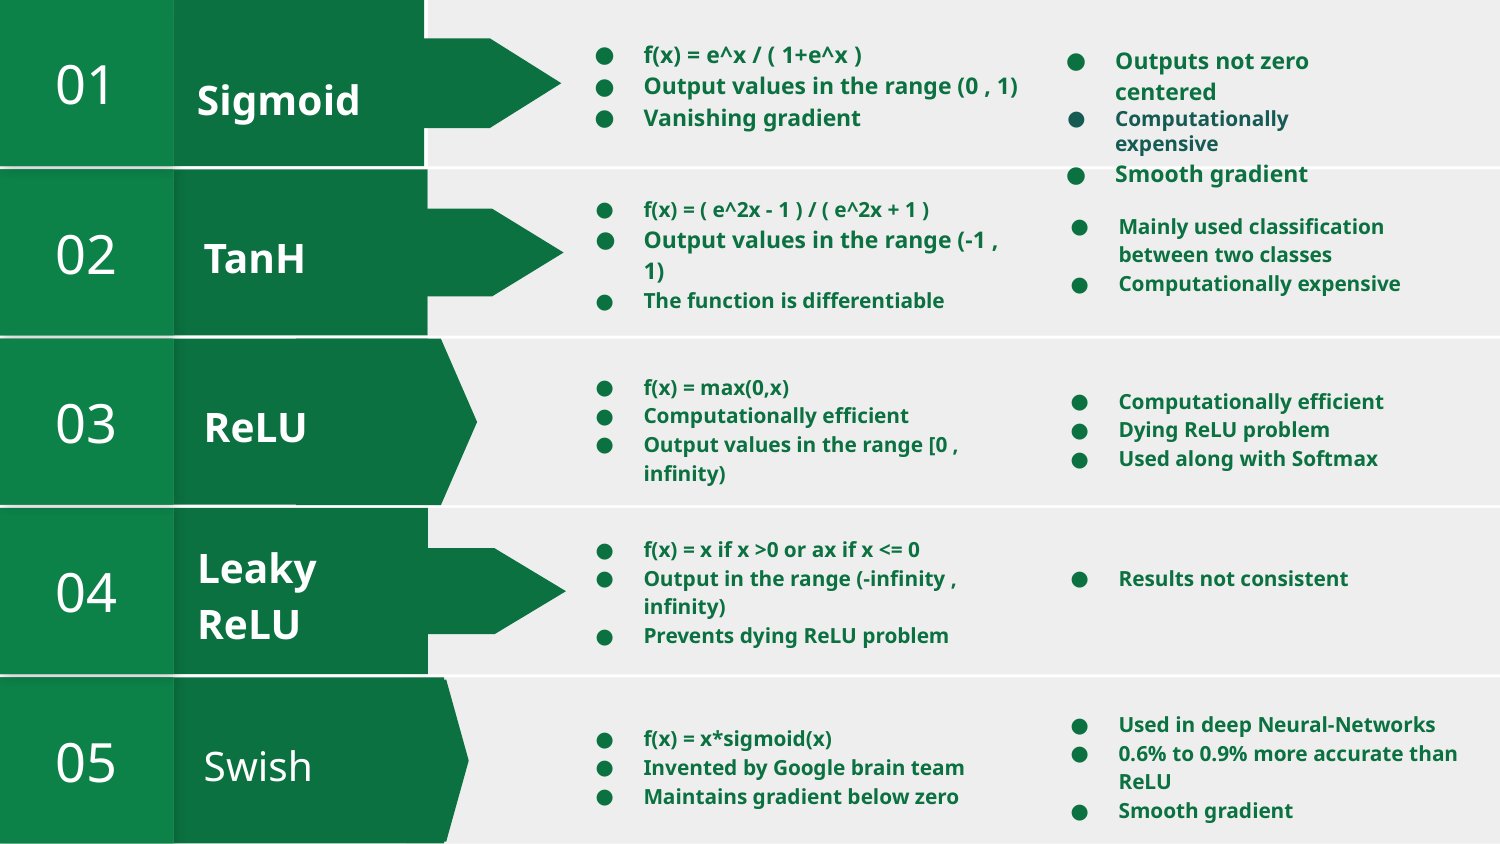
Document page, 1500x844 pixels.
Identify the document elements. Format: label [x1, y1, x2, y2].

text_box [0, 0, 1500, 844]
